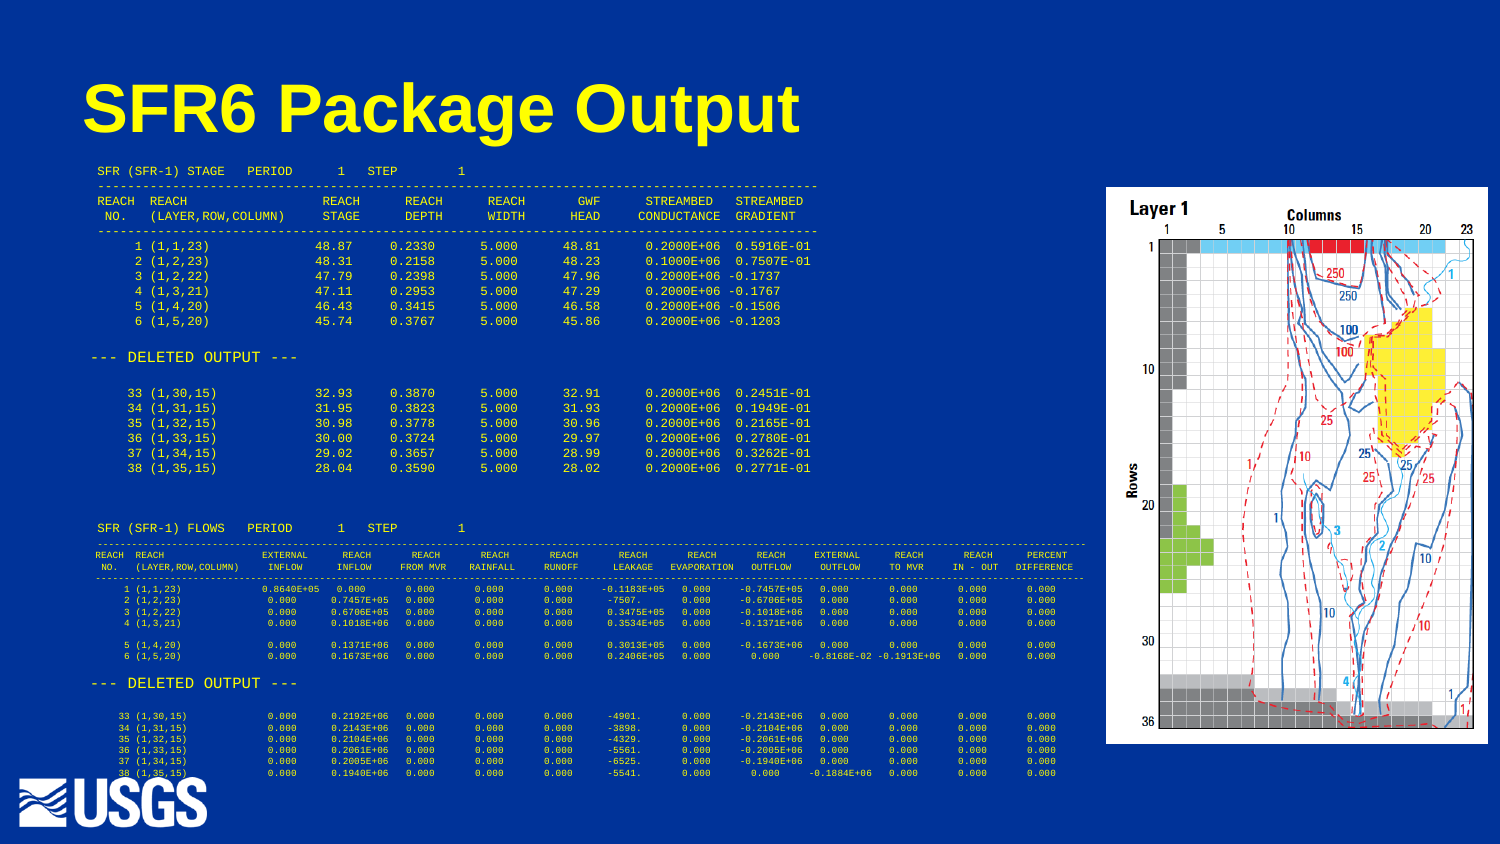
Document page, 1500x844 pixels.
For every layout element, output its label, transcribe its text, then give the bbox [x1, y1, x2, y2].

title SFR6 Package Output [74, 61, 1425, 157]
text_box SFR (SFR-1) STAGE PERIOD 1 STEP 1 ------------------------------------------------------------------------------------------------ REACH REACH REACH REACH REACH GWF STREAMBED STREAMBED NO. (LAYER,ROW,COLUMN) STAGE DEPTH WIDTH HEAD CONDUCTANCE GRADIENT ------------------------------------------------------------------------------------------------ 1 (1,1,23) 48.87 0.2330 5.000 48.81 0.2000E+06 0.5916E-01 2 (1,2,23) 48.31 0.2158 5.000 48.23 0.1000E+06 0.7507E-01 3 (1,2,22) 47.79 0.2398 5.000 47.96 0.2000E+06 -0.1737 4 (1,3,21) 47.11 0.2953 5.000 47.29 0.2000E+06 -0.1767 5 (1,4,20) 46.43 0.3415 5.000 46.58 0.2000E+06 -0.1506 6 (1,5,20) 45.74 0.3767 5.000 45.86 0.2000E+06 -0.1203 --- DELETED OUTPUT --- 33 (1,30,15) 32.93 0.3870 5.000 32.91 0.2000E+06 0.2451E-01 34 (1,31,15) 31.95 0.3823 5.000 31.93 0.2000E+06 0.1949E-01 35 (1,32,15) 30.98 0.3778 5.000 30.96 0.2000E+06 0.2165E-01 36 (1,33,15) 30.00 0.3724 5.000 29.97 0.2000E+06 0.2780E-01 37 (1,34,15) 29.02 0.3657 5.000 28.99 0.2000E+06 0.3262E-01 38 (1,35,15) 28.04 0.3590 5.000 28.02 0.2000E+06 0.2771E-01 SFR (SFR-1) FLOWS PERIOD 1 STEP 1 ---------------------------------------------------------------------------------------------------------------------------------------------------------------------------- REACH REACH EXTERNAL REACH REACH REACH REACH REACH REACH REACH EXTERNAL REACH REACH PERCENT NO. (LAYER,ROW,COLUMN) INFLOW INFLOW FROM MVR RAINFALL RUNOFF LEAKAGE EVAPORATION OUTFLOW OUTFLOW TO MVR IN - OUT DIFFERENCE ---------------------------------------------------------------------------------------------------------------------------------------------------------------------------- 1 (1,1,23) 0.8640E+05 0.000 0.000 0.000 0.000 -0.1183E+05 0.000 -0.7457E+05 0.000 0.000 0.000 0.000 2 (1,2,23) 0.000 0.7457E+05 0.000 0.000 0.000 -7507. 0.000 -0.6706E+05 0.000 0.000 0.000 0.000 3 (1,2,22) 0.000 0.6706E+05 0.000 0.000 0.000 0.3475E+05 0.000 -0.1018E+06 0.000 0.000 0.000 0.000 4 (1,3,21) 0.000 0.1018E+06 0.000 0.000 0.000 0.3534E+05 0.000 -0.1371E+06 0.000 0.000 0.000 0.000 5 (1,4,20) 0.000 0.1371E+06 0.000 0.000 0.000 0.3013E+05 0.000 -0.1673E+06 0.000 0.000 0.000 0.000 6 (1,5,20) 0.000 0.1673E+06 0.000 0.000 0.000 0.2406E+05 0.000 0.000 -0.8168E-02 -0.1913E+06 0.000 0.000 --- DELETED OUTPUT --- 33 (1,30,15) 0.000 0.2192E+06 0.000 0.000 0.000 -4901. 0.000 -0.2143E+06 0.000 0.000 0.000 0.000 34 (1,31,15) 0.000 0.2143E+06 0.000 0.000 0.000 -3898. 0.000 -0.2104E+06 0.000 0.000 0.000 0.000 35 (1,32,15) 0.000 0.2104E+06 0.000 0.000 0.000 -4329. 0.000 -0.2061E+06 0.000 0.000 0.000 0.000 36 (1,33,15) 0.000 0.2061E+06 0.000 0.000 0.000 -5561. 0.000 -0.2005E+06 0.000 0.000 0.000 0.000 37 (1,34,15) 0.000 0.2005E+06 0.000 0.000 0.000 -6525. 0.000 -0.1940E+06 0.000 0.000 0.000 0.000 38 (1,35,15) 0.000 0.1940E+06 0.000 0.000 0.000 -5541. 0.000 0.000 -0.1884E+06 0.000 0.000 0.000 [75, 155, 1107, 797]
picture [1106, 187, 1488, 745]
